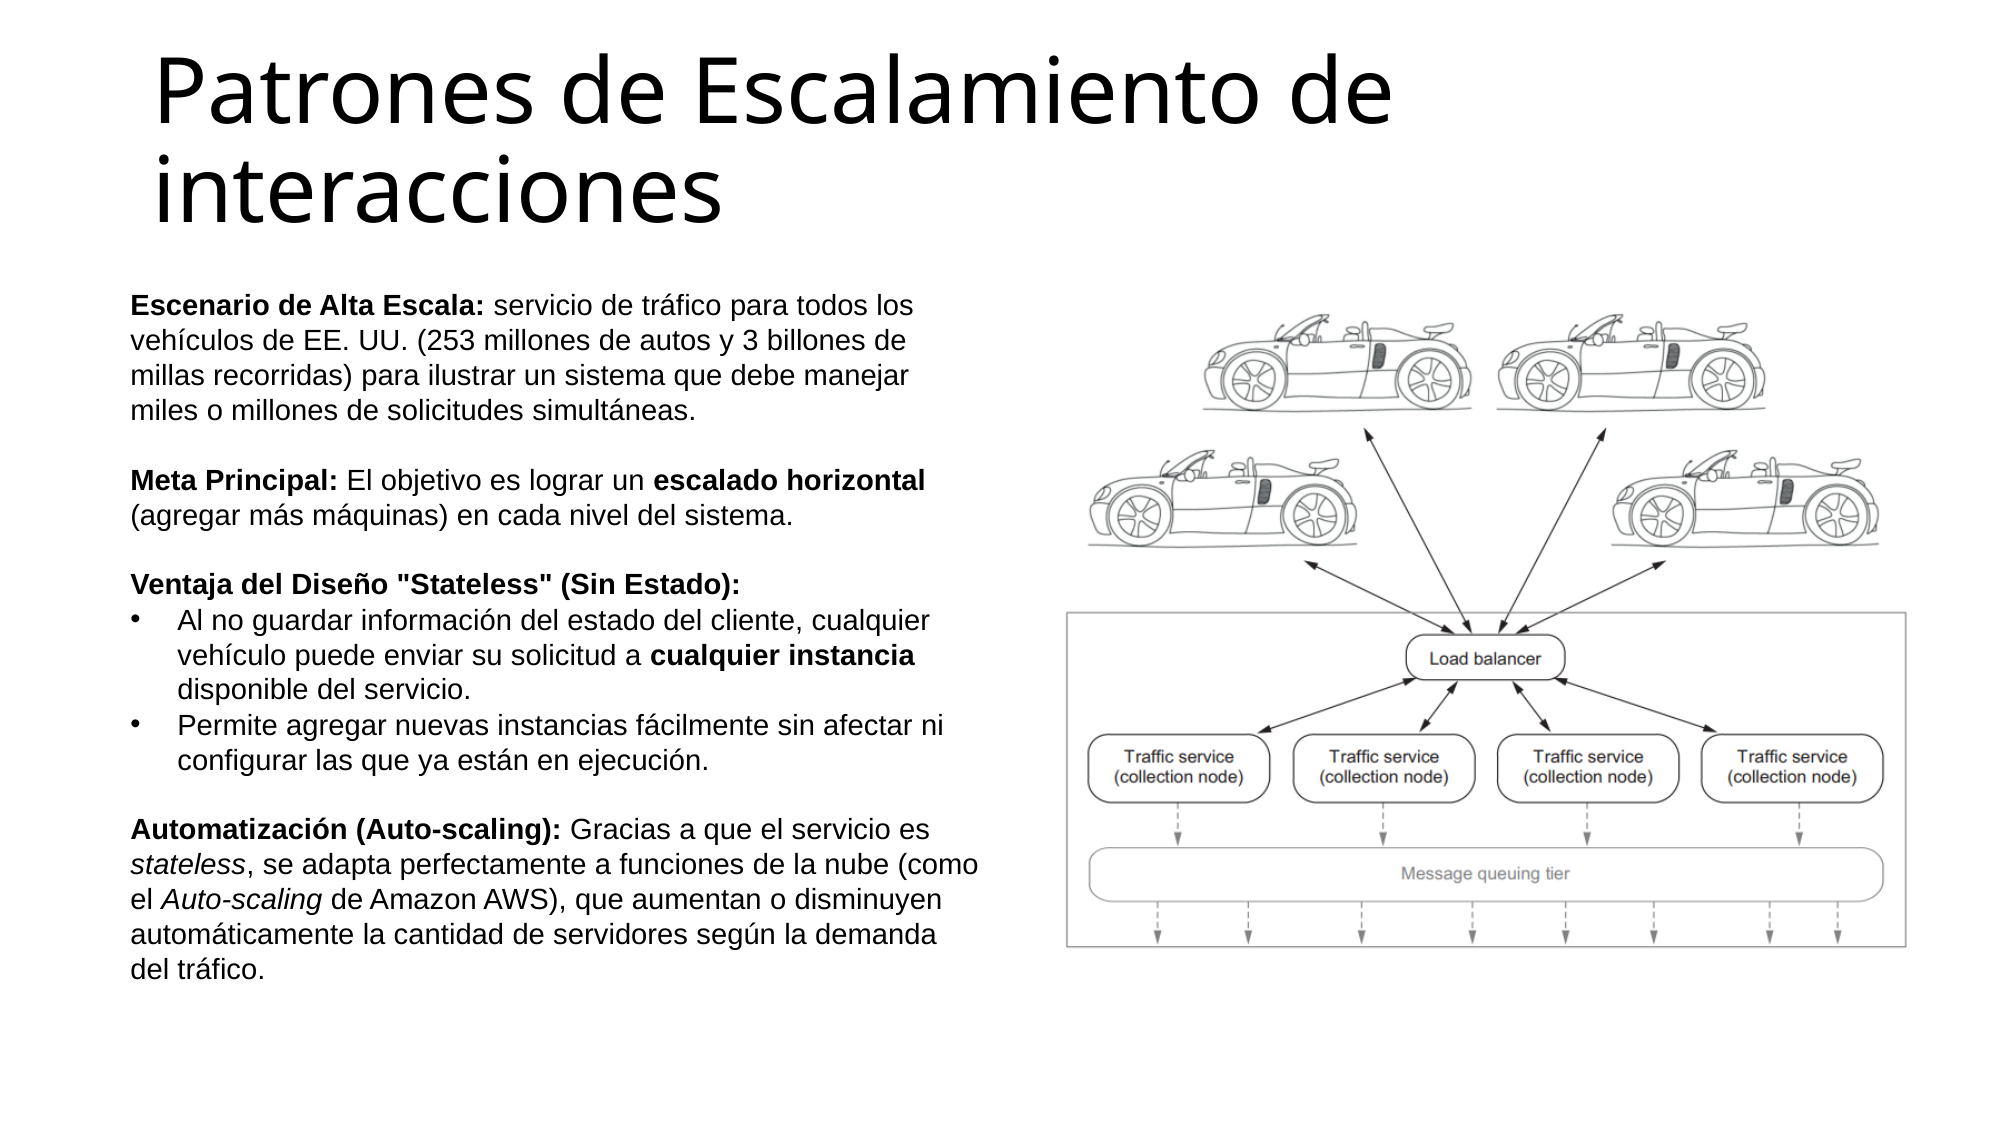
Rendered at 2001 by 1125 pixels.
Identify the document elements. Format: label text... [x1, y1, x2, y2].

picture [1062, 291, 1912, 965]
title Patrones de Escalamiento de interacciones [137, 34, 1863, 252]
text_box Escenario de Alta Escala: servicio de tráfico para todos los vehículos de EE. UU. (253 millones de autos y 3 billones de millas recorridas) para ilustrar un sistema que debe manejar miles o millones de solicitudes simultáneas. Meta Principal: El objetivo es lograr un escalado horizontal (agregar más máquinas) en cada nivel del sistema. Ventaja del Diseño "Stateless" (Sin Estado): Al no guardar información del estado del cliente, cualquier vehículo puede enviar su solicitud a cualquier instancia disponible del servicio. Permite agregar nuevas instancias fácilmente sin afectar ni configurar las que ya están en ejecución. Automatización (Auto-scaling): Gracias a que el servicio es stateless, se adapta perfectamente a funciones de la nube (como el Auto-scaling de Amazon AWS), que aumentan o disminuyen automáticamente la cantidad de servidores según la demanda del tráfico. [115, 278, 1000, 993]
